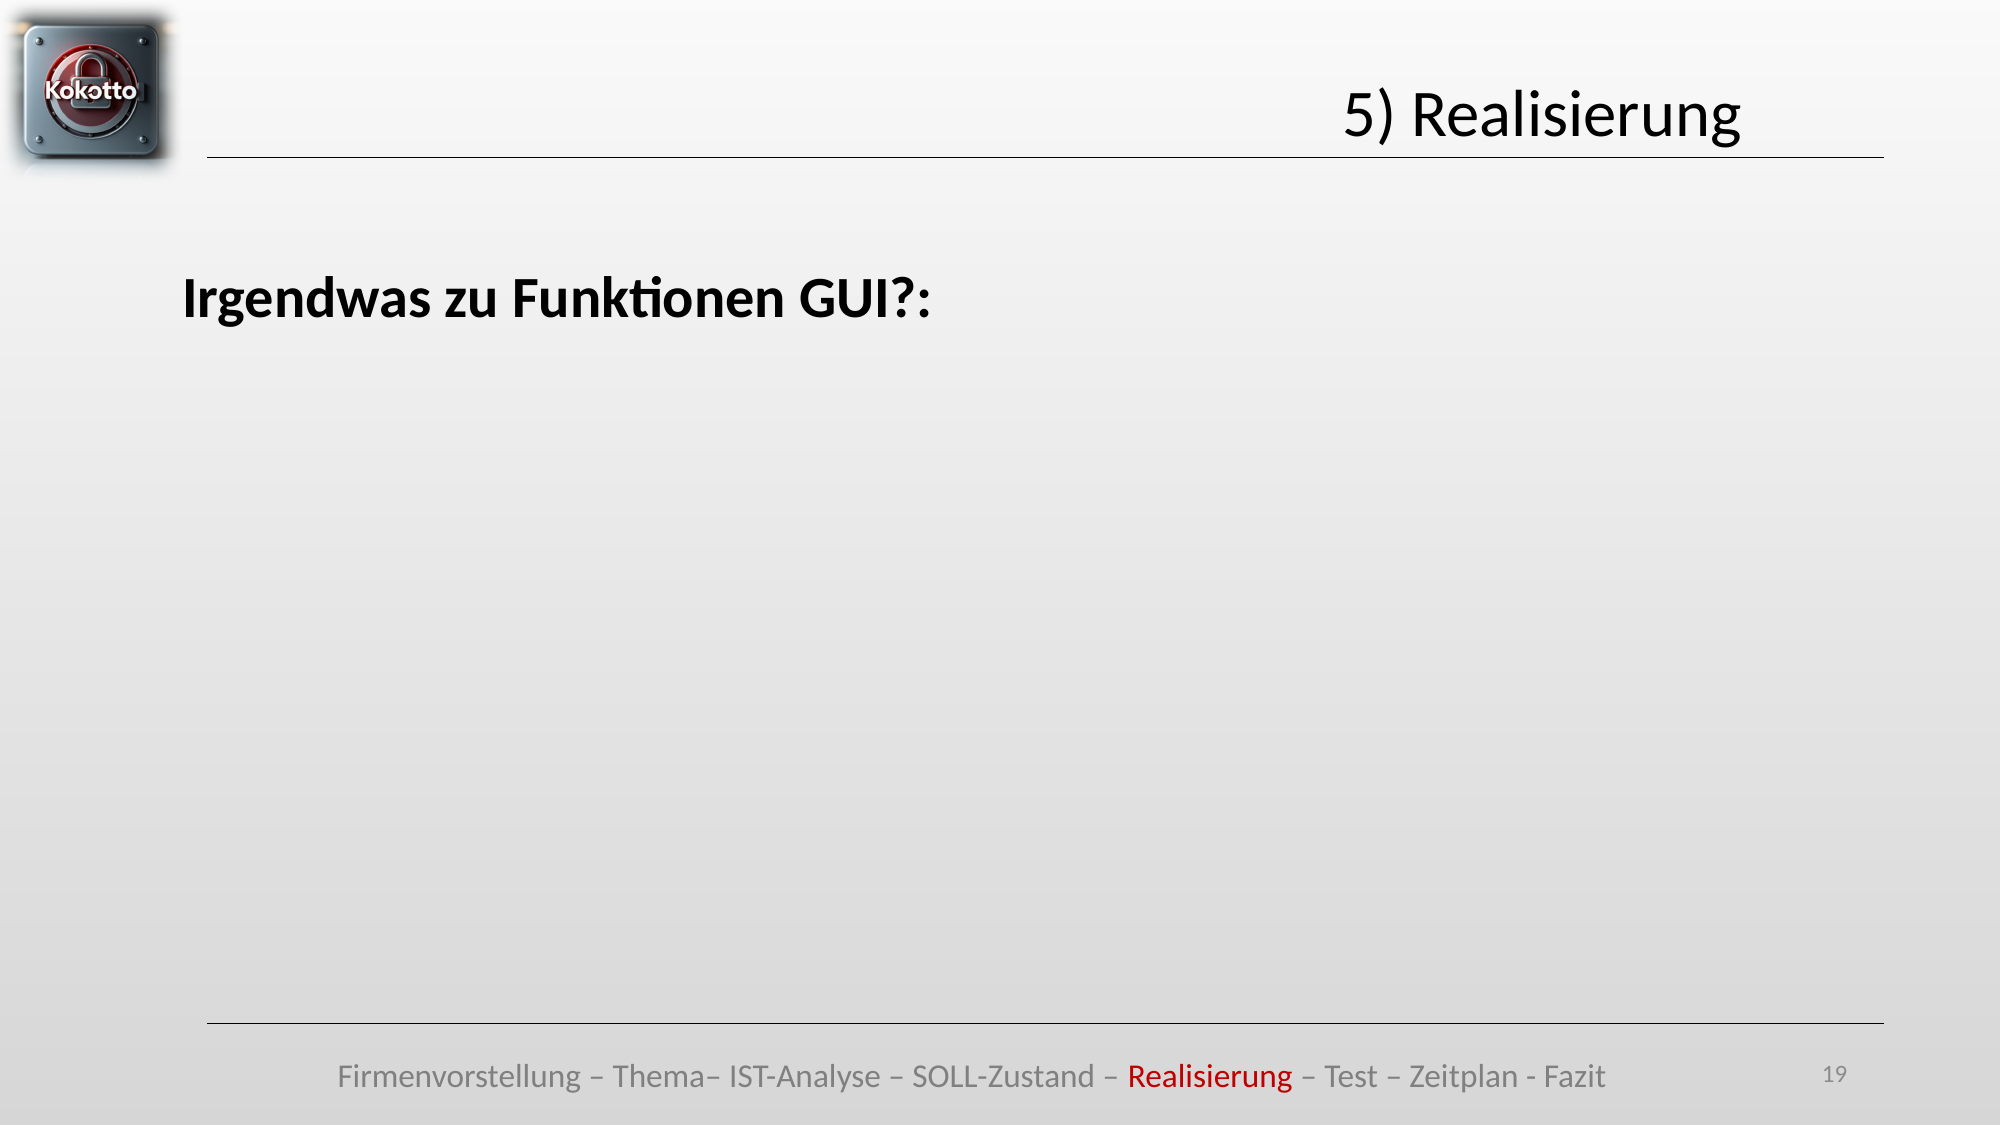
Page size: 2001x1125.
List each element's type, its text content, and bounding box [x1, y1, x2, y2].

picture [0, 0, 184, 184]
text_box 5) Realisierung [1327, 62, 1952, 158]
text_box Firmenvorstellung – Thema– IST-Analyse – SOLL-Zustand – Realisierung – Test – Zeitplan - Fazit [322, 1006, 1929, 1102]
text_box Irgendwas zu Funktionen GUI?: [167, 251, 1106, 337]
